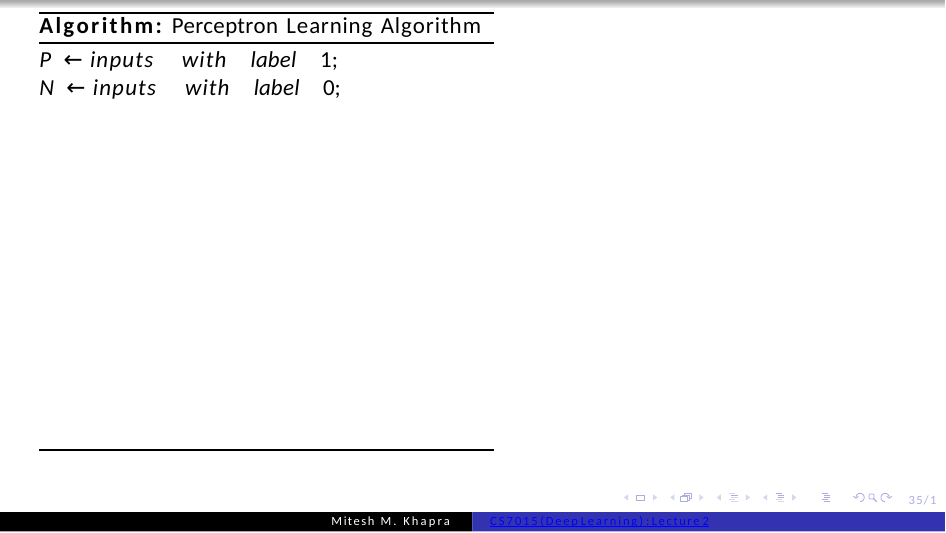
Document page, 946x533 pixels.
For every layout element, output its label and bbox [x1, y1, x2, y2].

text_box [0, 511, 946, 532]
text_box [906, 493, 942, 508]
picture [0, 0, 945, 8]
text_box [37, 1, 495, 101]
